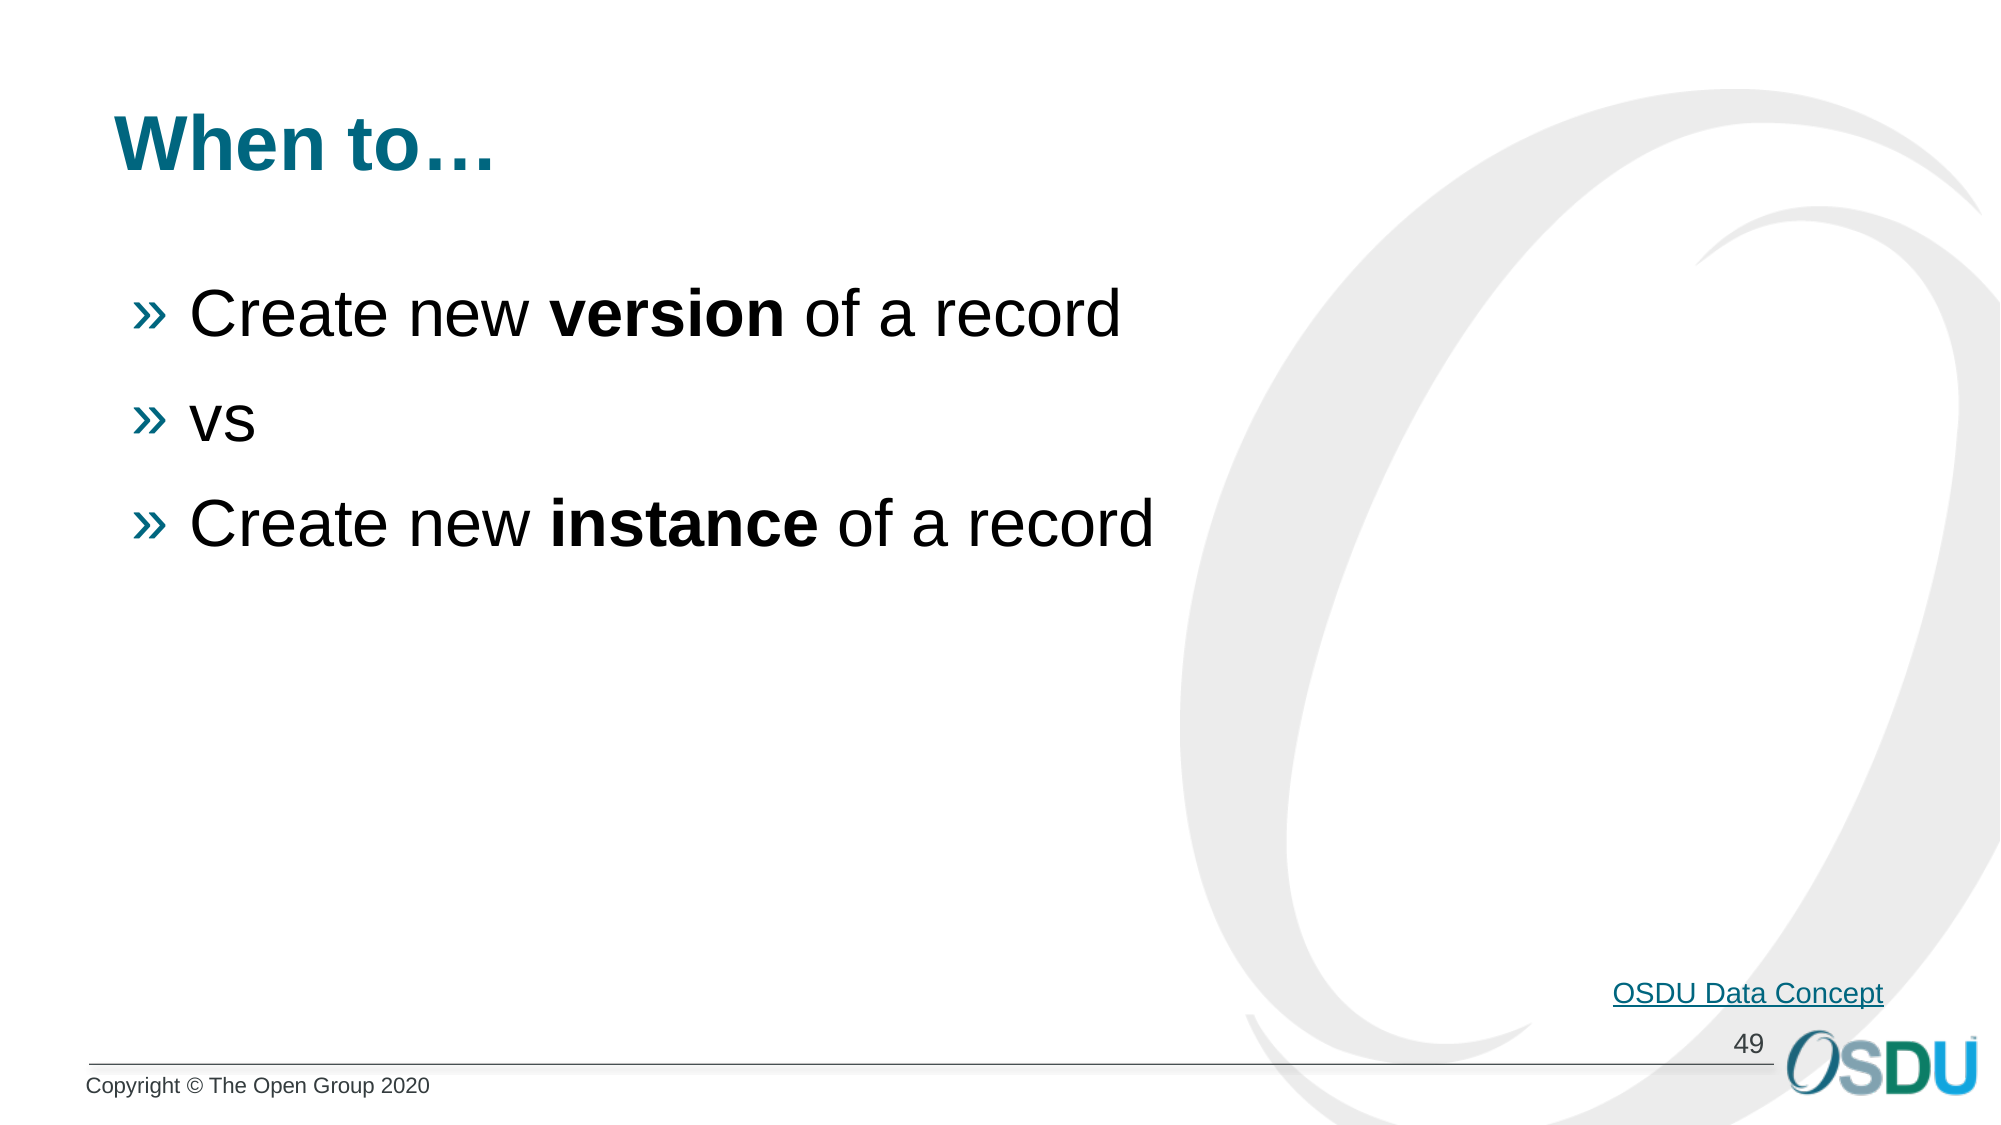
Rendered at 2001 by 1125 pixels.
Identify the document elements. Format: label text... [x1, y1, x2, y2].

list Create new version of a record vs Create new instance of a record [99, 262, 1900, 1005]
picture [1782, 1078, 1983, 1105]
slide_number 49 [1515, 1017, 1983, 1078]
text_box OSDU Data Concept [1597, 967, 1899, 1017]
title When to… [99, 45, 1900, 233]
